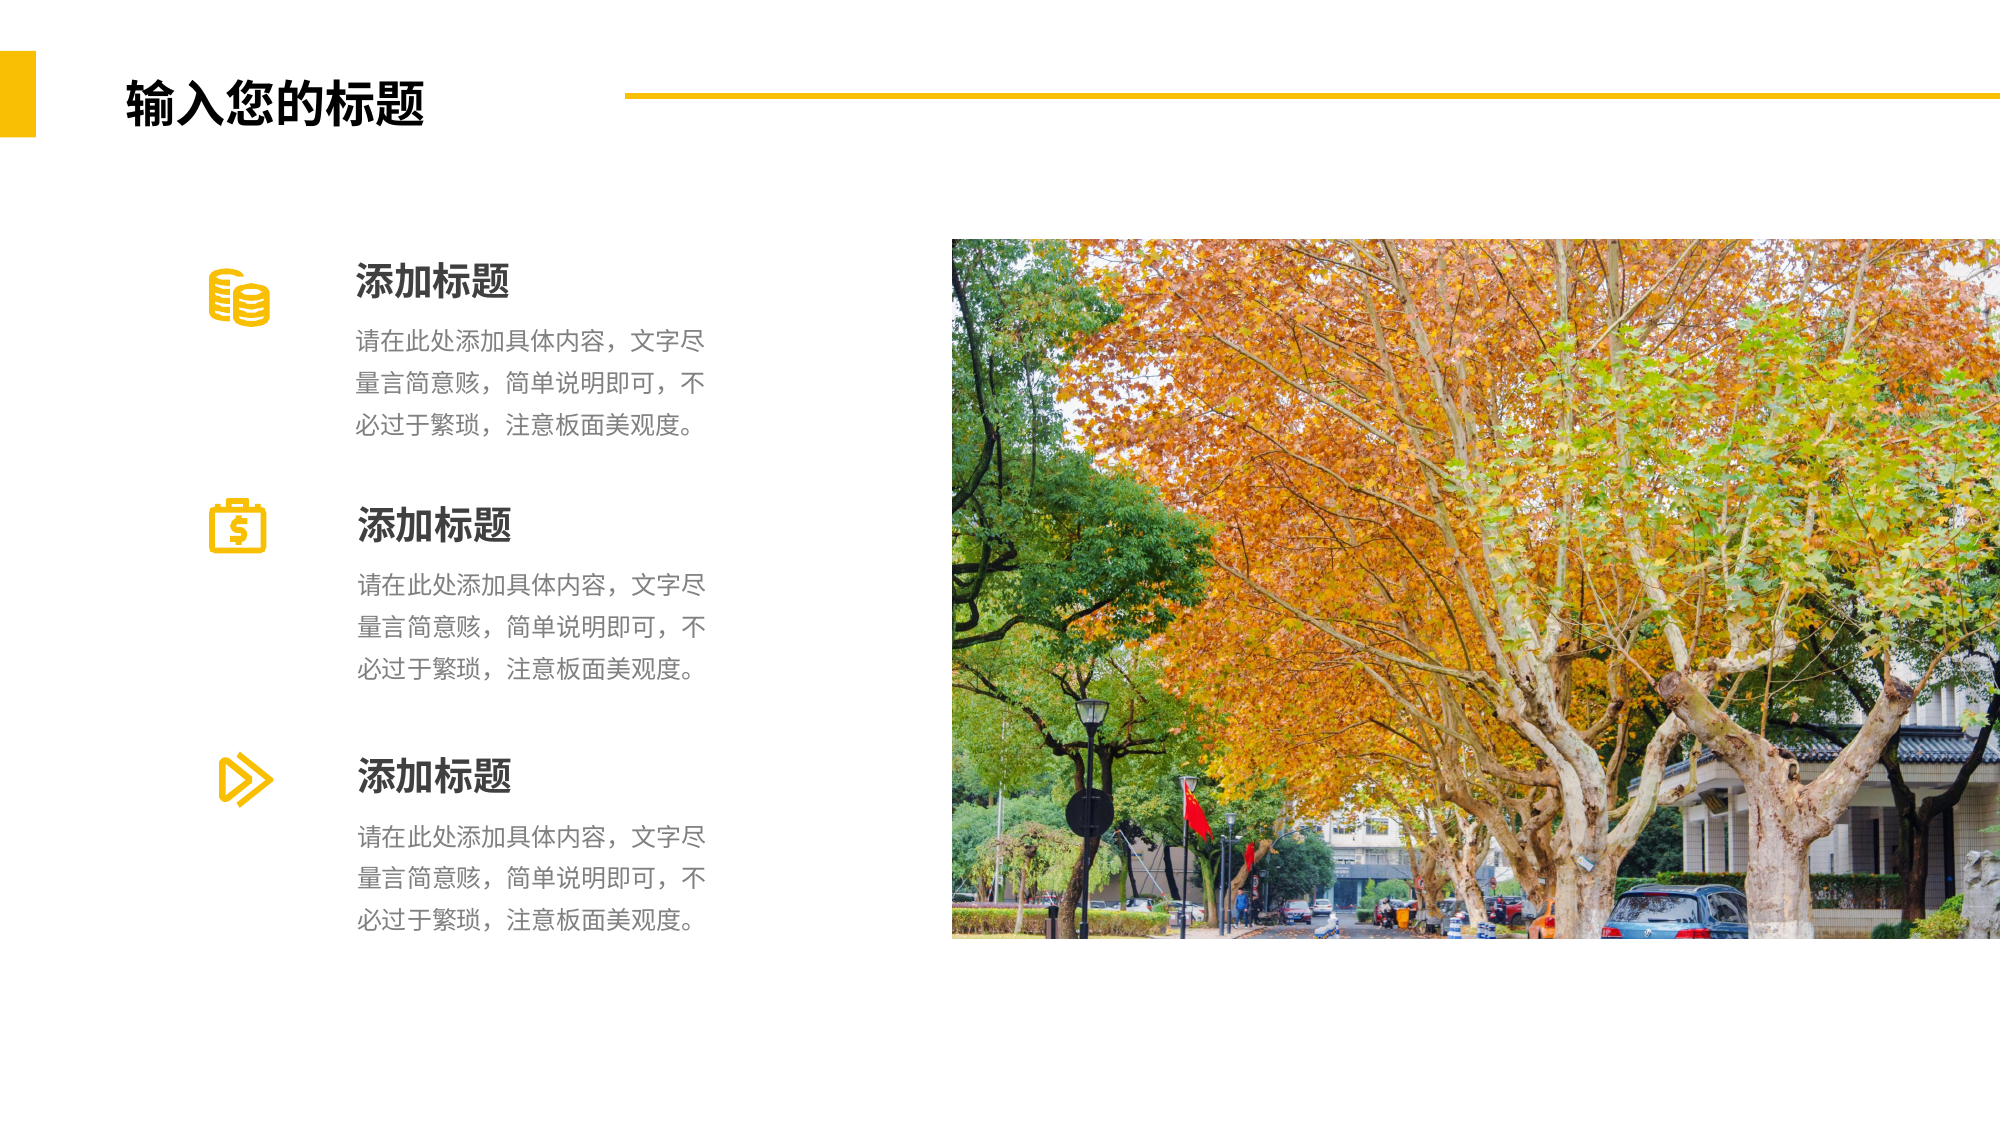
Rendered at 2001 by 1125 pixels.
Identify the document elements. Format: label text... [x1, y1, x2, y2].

text_box 请在此处添加具体内容，文字尽量言简意赅，简单说明即可，不必过于繁琐，注意板面美观度。 [340, 306, 746, 447]
text_box 输入您的标题 [109, 65, 443, 141]
text_box 添加标题 [341, 744, 660, 806]
text_box 添加标题 [341, 493, 660, 555]
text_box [219, 751, 274, 808]
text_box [209, 268, 270, 327]
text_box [209, 497, 267, 554]
text_box 请在此处添加具体内容，文字尽量言简意赅，简单说明即可，不必过于繁琐，注意板面美观度。 [342, 801, 747, 942]
text_box [0, 50, 37, 139]
text_box 添加标题 [340, 249, 658, 311]
text_box 请在此处添加具体内容，文字尽量言简意赅，简单说明即可，不必过于繁琐，注意板面美观度。 [342, 550, 747, 691]
picture [952, 239, 2000, 939]
